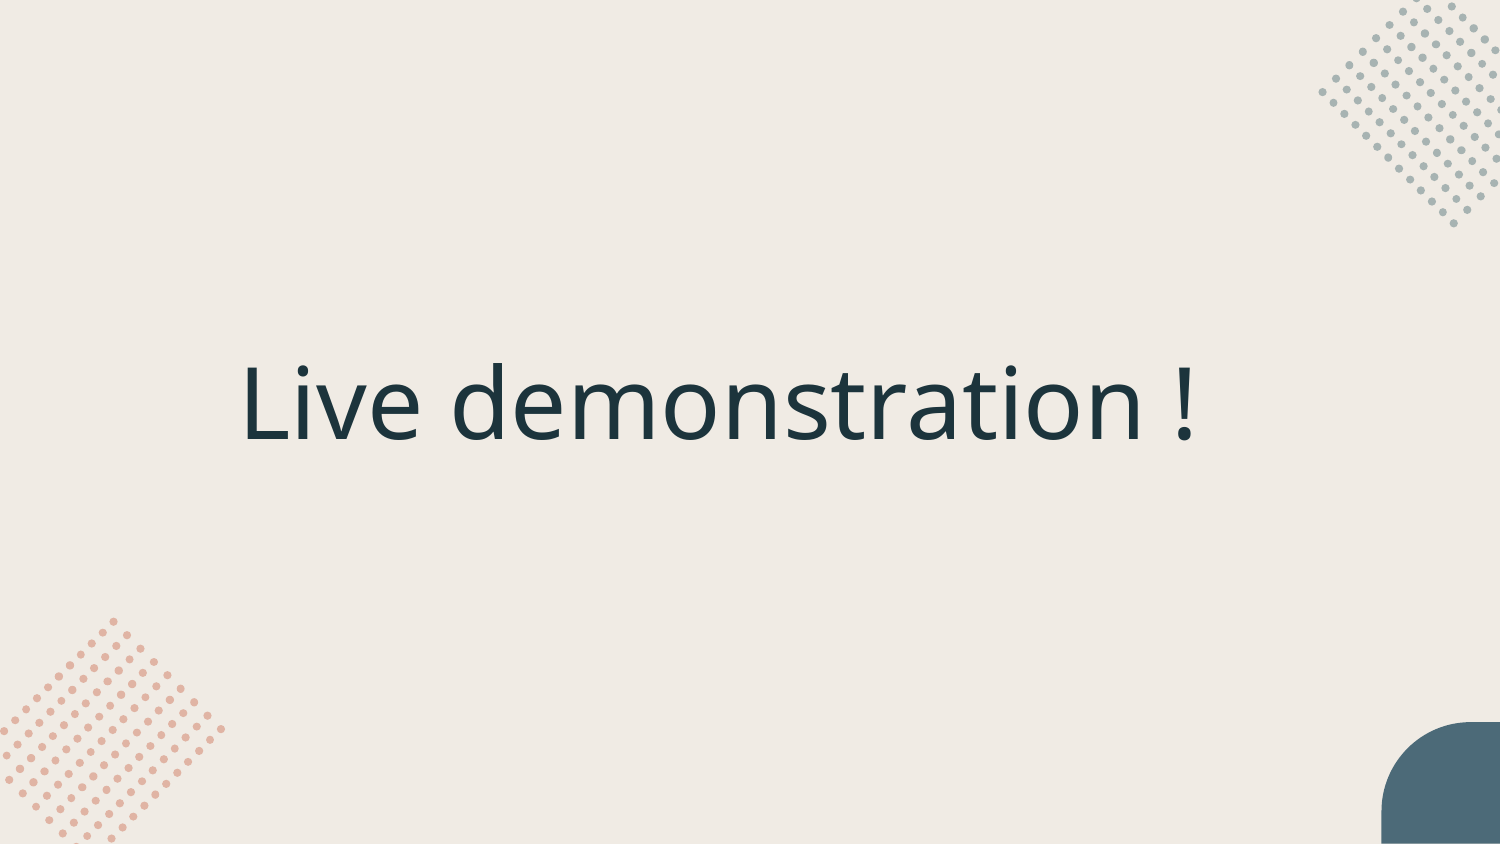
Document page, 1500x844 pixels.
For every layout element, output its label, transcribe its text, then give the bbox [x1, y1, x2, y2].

title Live demonstration ! [119, 346, 1382, 498]
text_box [1317, 0, 1500, 229]
